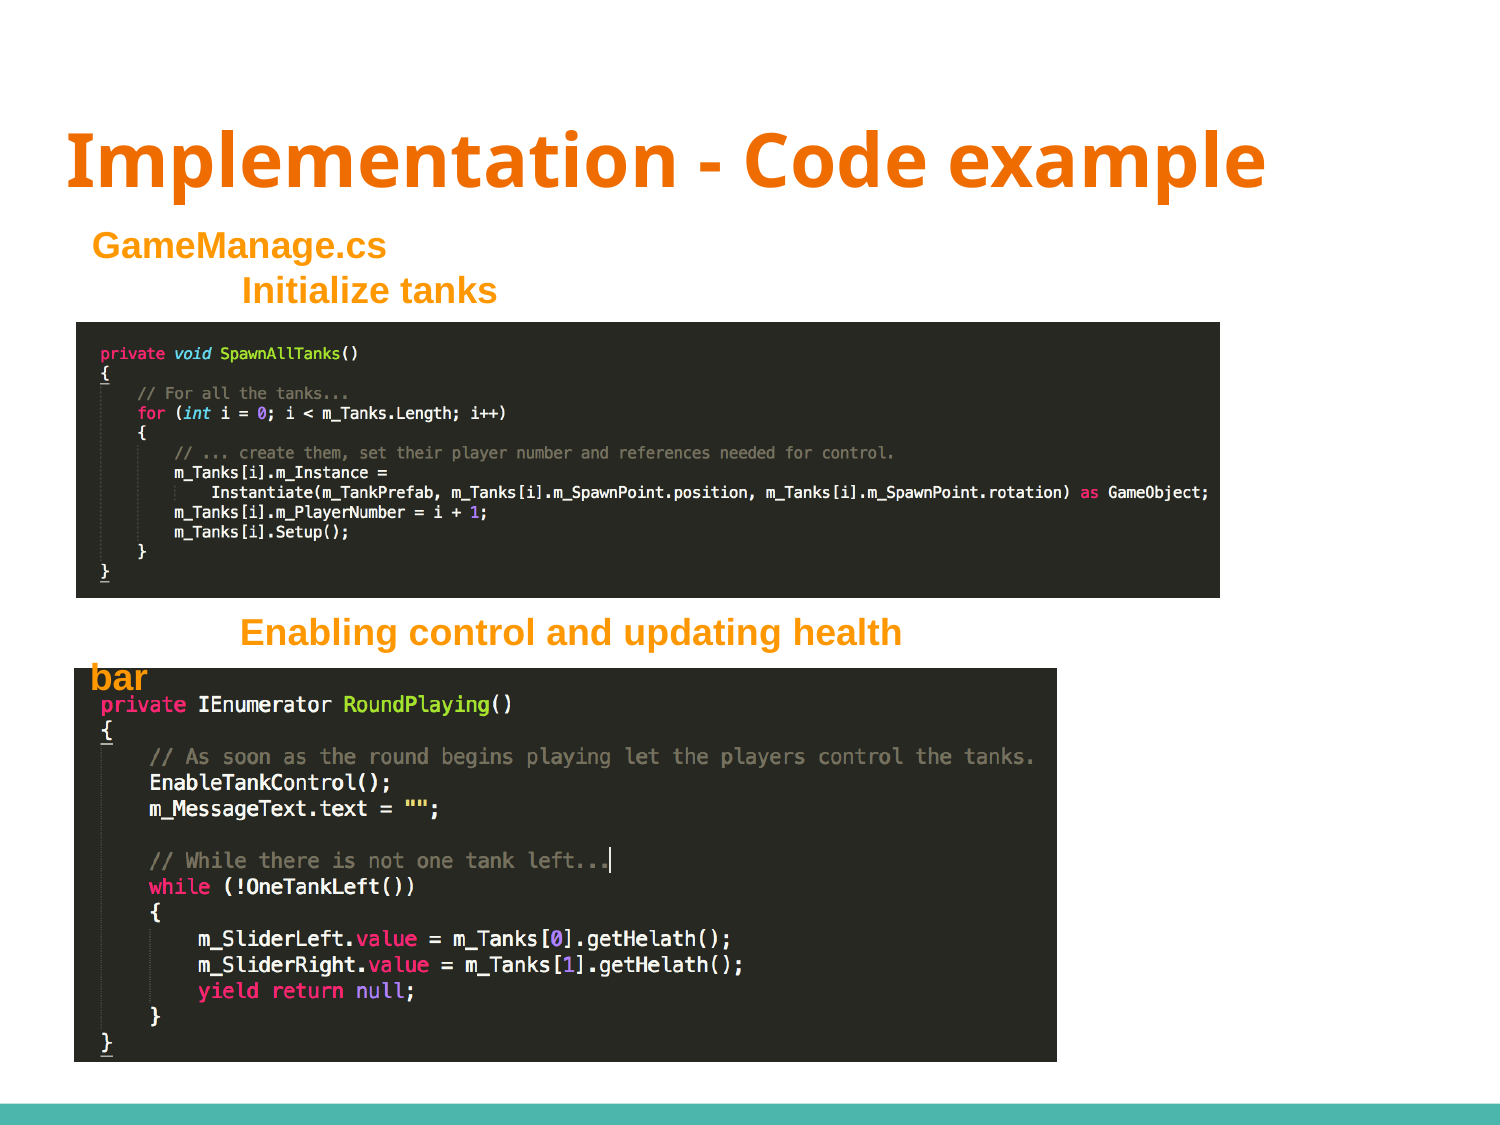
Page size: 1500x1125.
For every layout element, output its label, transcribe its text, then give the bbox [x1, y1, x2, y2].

title Implementation - Code example [51, 97, 1449, 252]
text_box GameManage.cs Initialize tanks [76, 205, 666, 292]
text_box Enabling control and updating health bar [74, 605, 965, 648]
picture [74, 667, 1057, 1063]
picture [76, 321, 1220, 599]
